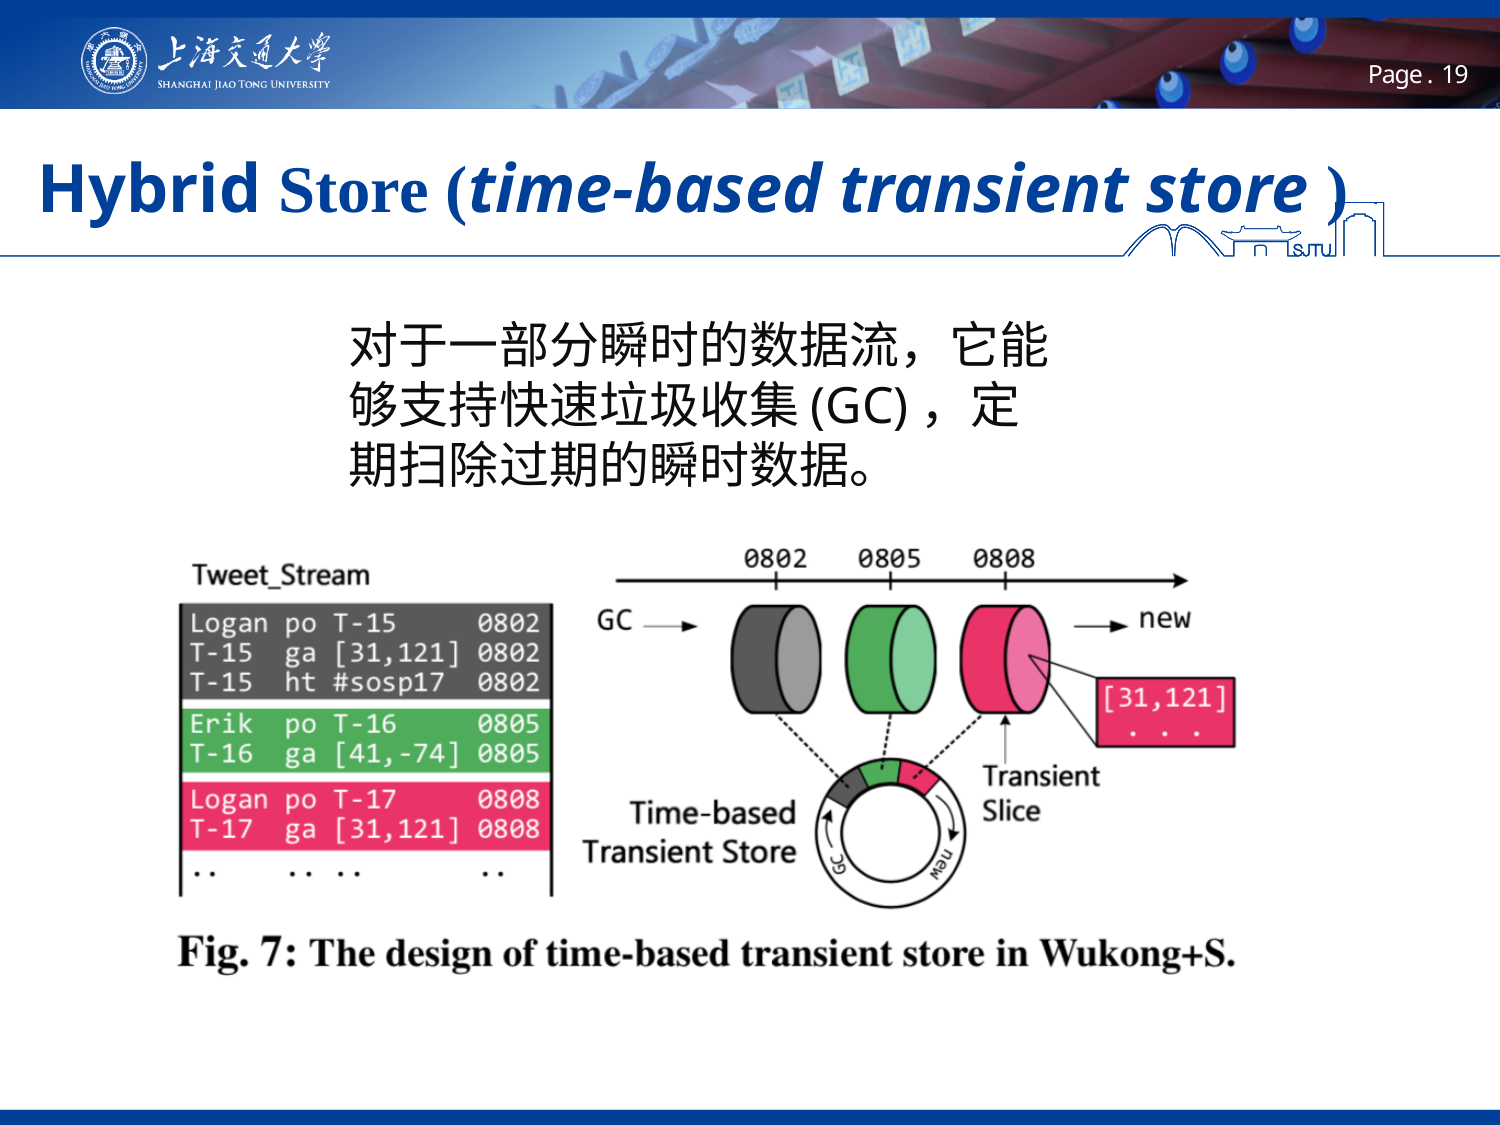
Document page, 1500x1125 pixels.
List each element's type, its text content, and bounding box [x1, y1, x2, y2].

text_box 对于一部分瞬时的数据流，它能够支持快速垃圾收集(GC)，定期扫除过期的瞬时数据。 [334, 306, 1085, 490]
picture [133, 490, 1286, 999]
picture [0, 18, 1500, 109]
title Hybrid Store (time-based transient store ) [22, 143, 1396, 238]
